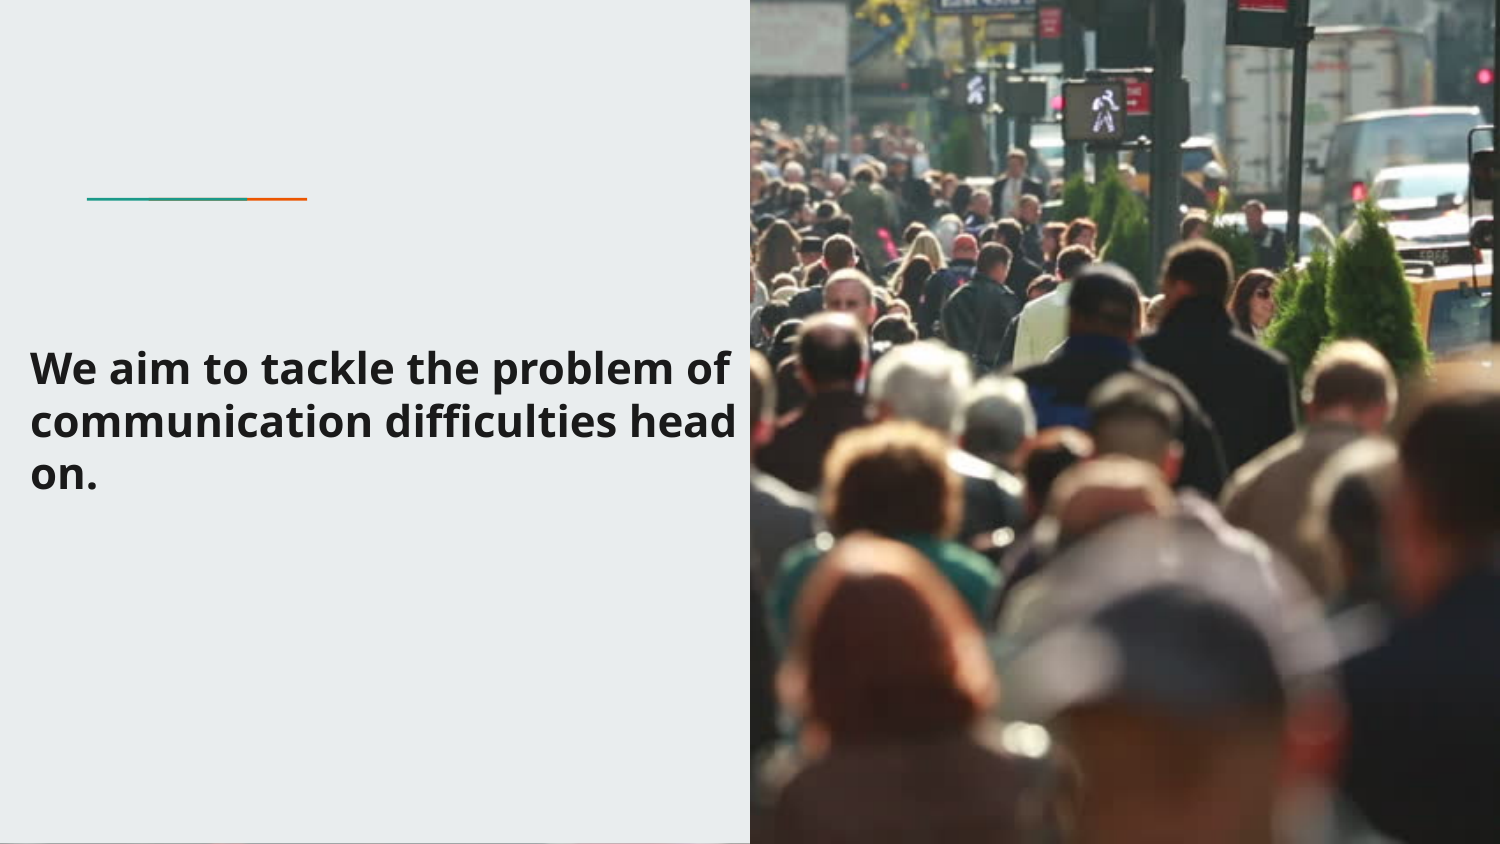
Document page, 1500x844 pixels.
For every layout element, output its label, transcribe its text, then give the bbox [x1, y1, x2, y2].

picture [750, 0, 1500, 844]
title We aim to tackle the problem of communication difficulties head on. [15, 216, 823, 554]
